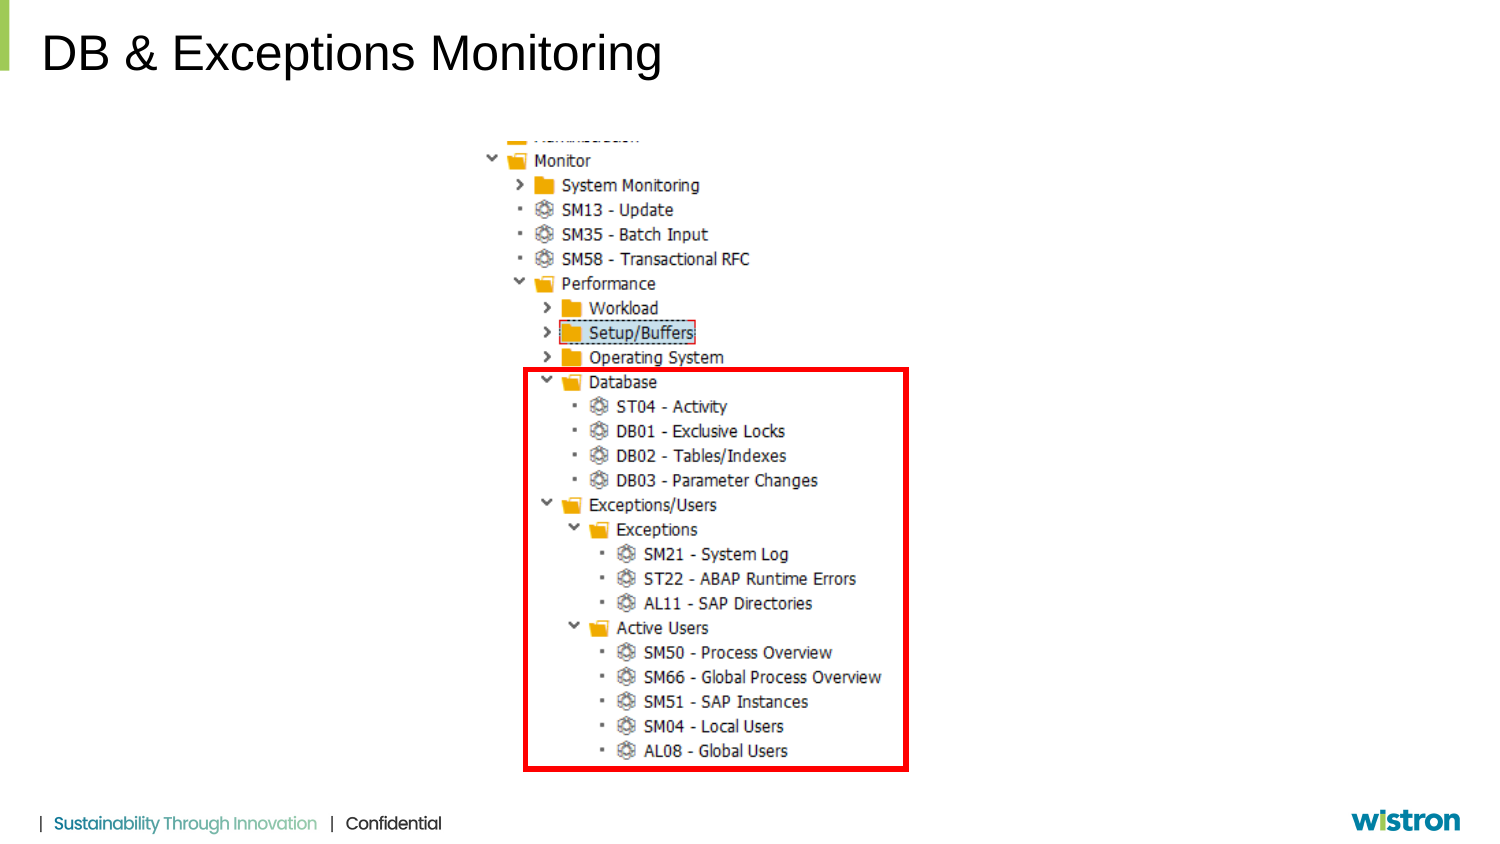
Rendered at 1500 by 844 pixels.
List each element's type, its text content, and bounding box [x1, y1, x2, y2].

picture [0, 804, 1500, 844]
text_box [524, 765, 908, 771]
picture [453, 140, 1084, 765]
title DB & Exceptions Monitoring [41, 14, 1459, 94]
